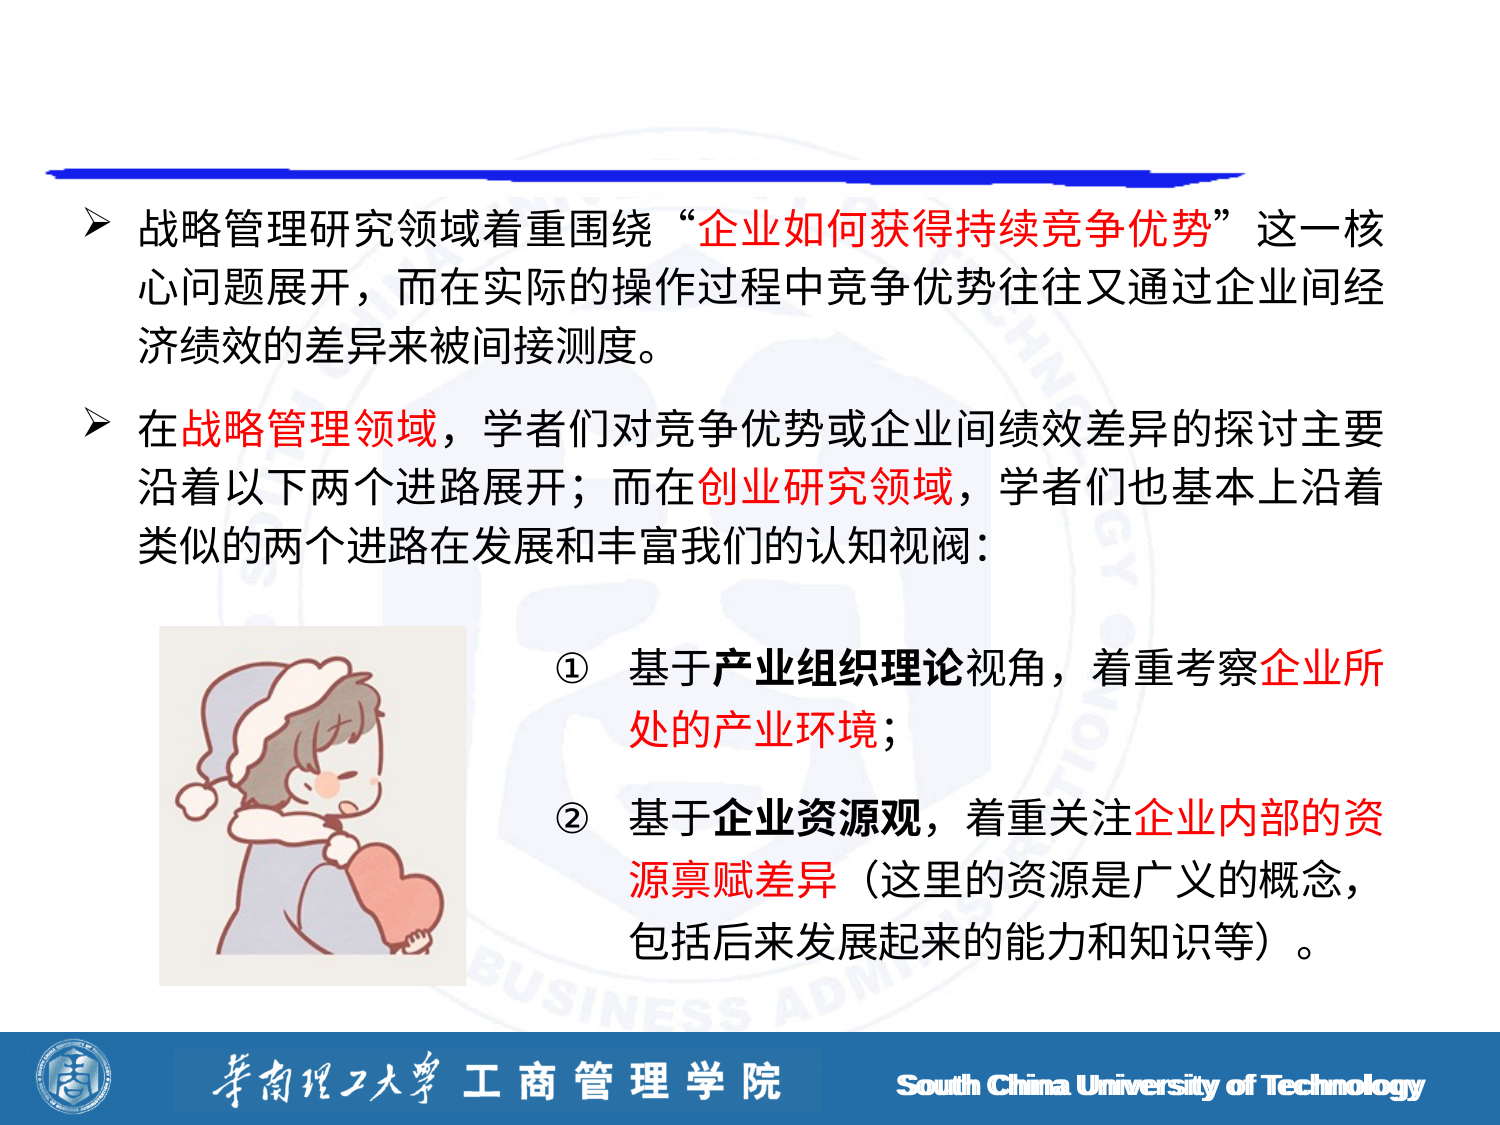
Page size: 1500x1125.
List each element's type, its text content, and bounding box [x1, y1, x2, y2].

picture [0, 577, 1500, 1125]
text_box 基于产业组织理论视角，着重考察企业所处的产业环境； 基于企业资源观，着重关注企业内部的资源禀赋差异（这里的资源是广义的概念，包括后来发展起来的能力和知识等）。 [538, 621, 1400, 974]
footer South China University of Technology [826, 1058, 1500, 1125]
text_box 战略管理研究领域着重围绕“企业如何获得持续竞争优势”这一核心问题展开，而在实际的操作过程中竞争优势往往又通过企业间经济绩效的差异来被间接测度。 在战略管理领域，学者们对竞争优势或企业间绩效差异的探讨主要沿着以下两个进路展开；而在创业研究领域，学者们也基本上沿着类似的两个进路在发展和丰富我们的认知视阀： [66, 186, 1400, 577]
picture [41, 105, 1270, 197]
